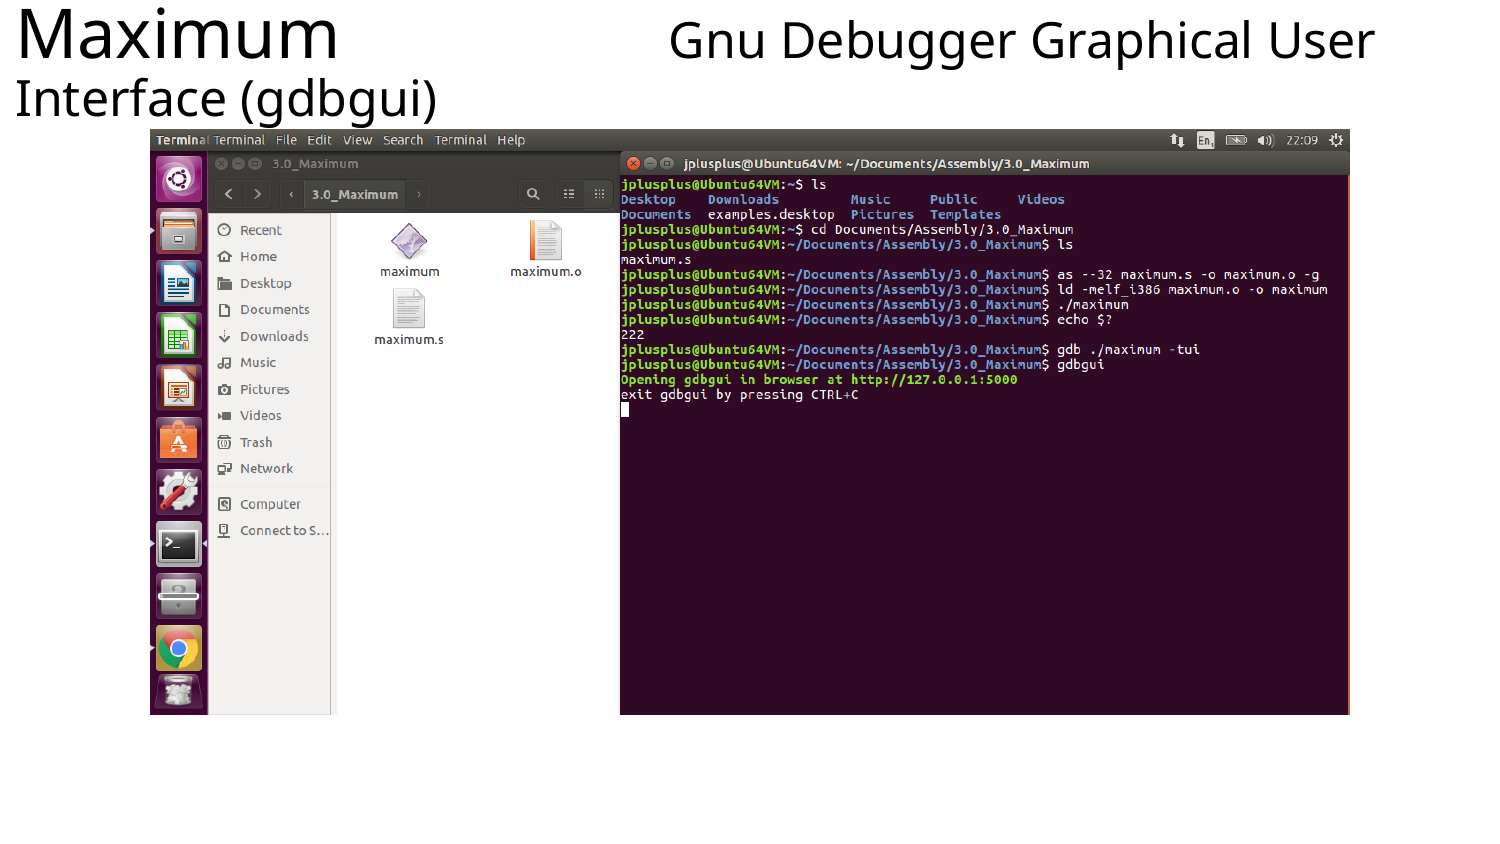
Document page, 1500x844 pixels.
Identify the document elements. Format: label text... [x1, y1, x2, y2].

picture [149, 129, 1350, 715]
text_box Maximum Gnu Debugger Graphical User Interface (gdbgui) [0, 0, 1500, 145]
